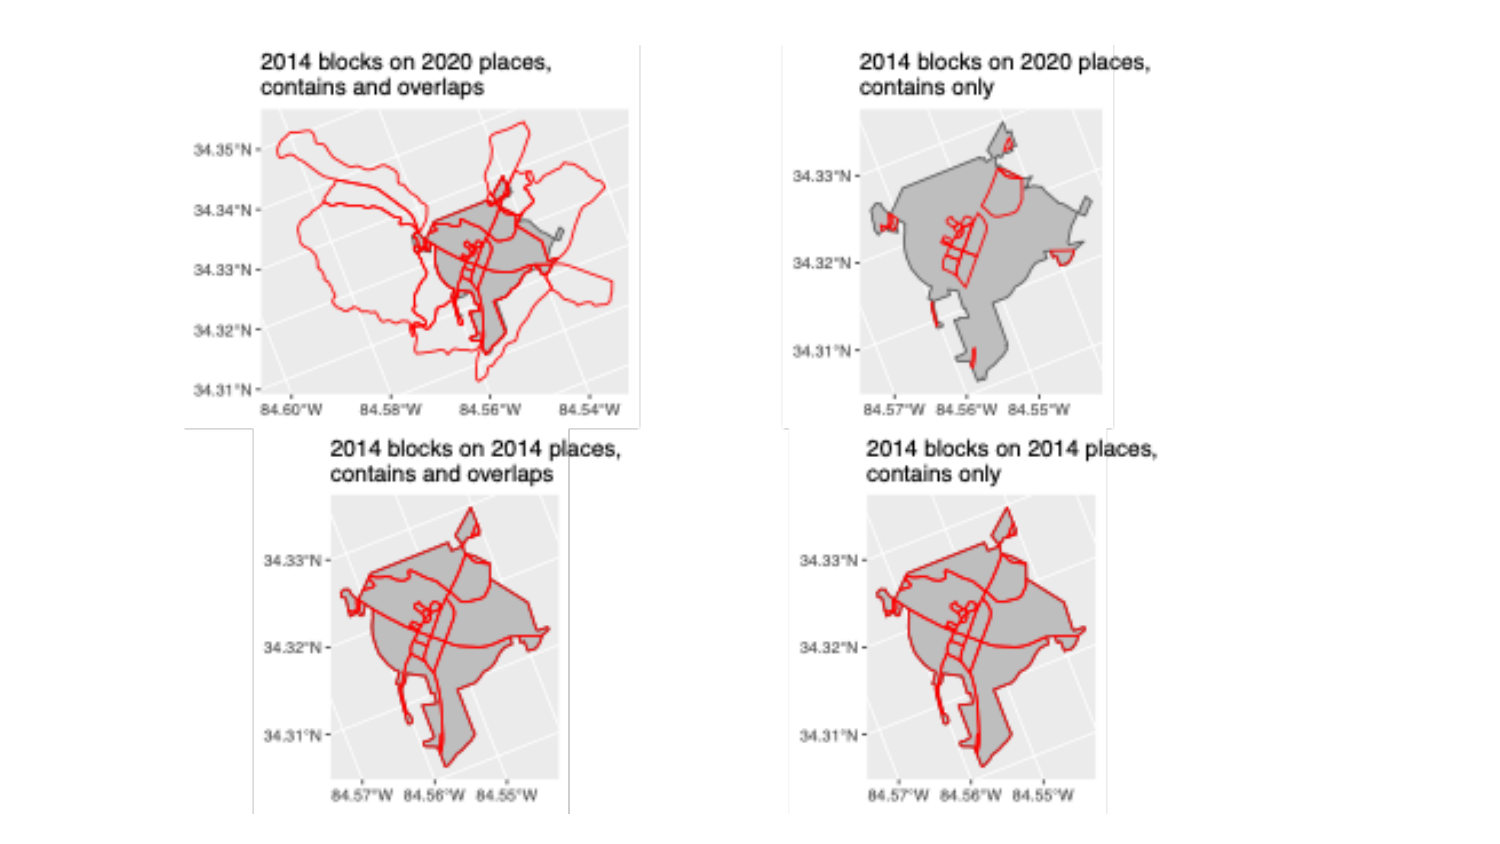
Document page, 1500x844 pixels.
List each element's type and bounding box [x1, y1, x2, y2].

picture [144, 45, 1215, 815]
